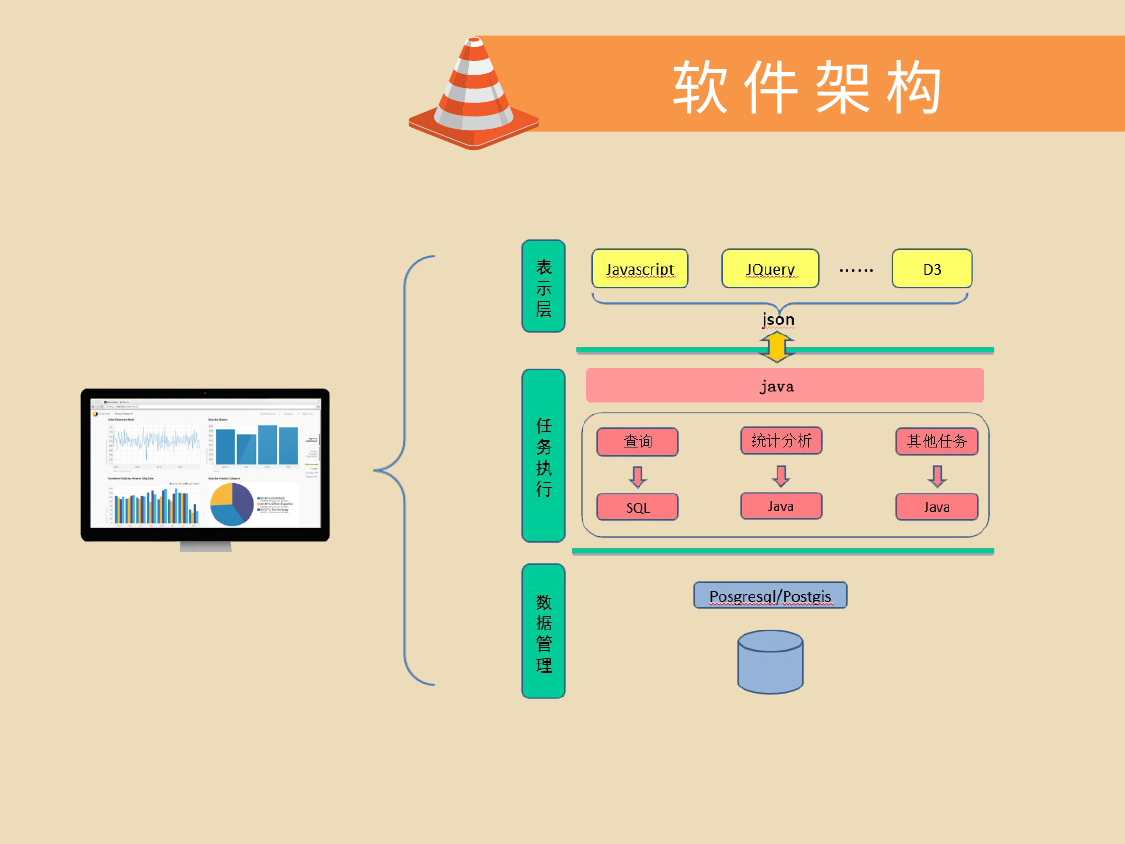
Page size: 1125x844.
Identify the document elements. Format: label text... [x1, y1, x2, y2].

text_box 软 件 架 构 [656, 43, 1074, 129]
picture [373, 232, 1017, 709]
picture [77, 386, 332, 552]
